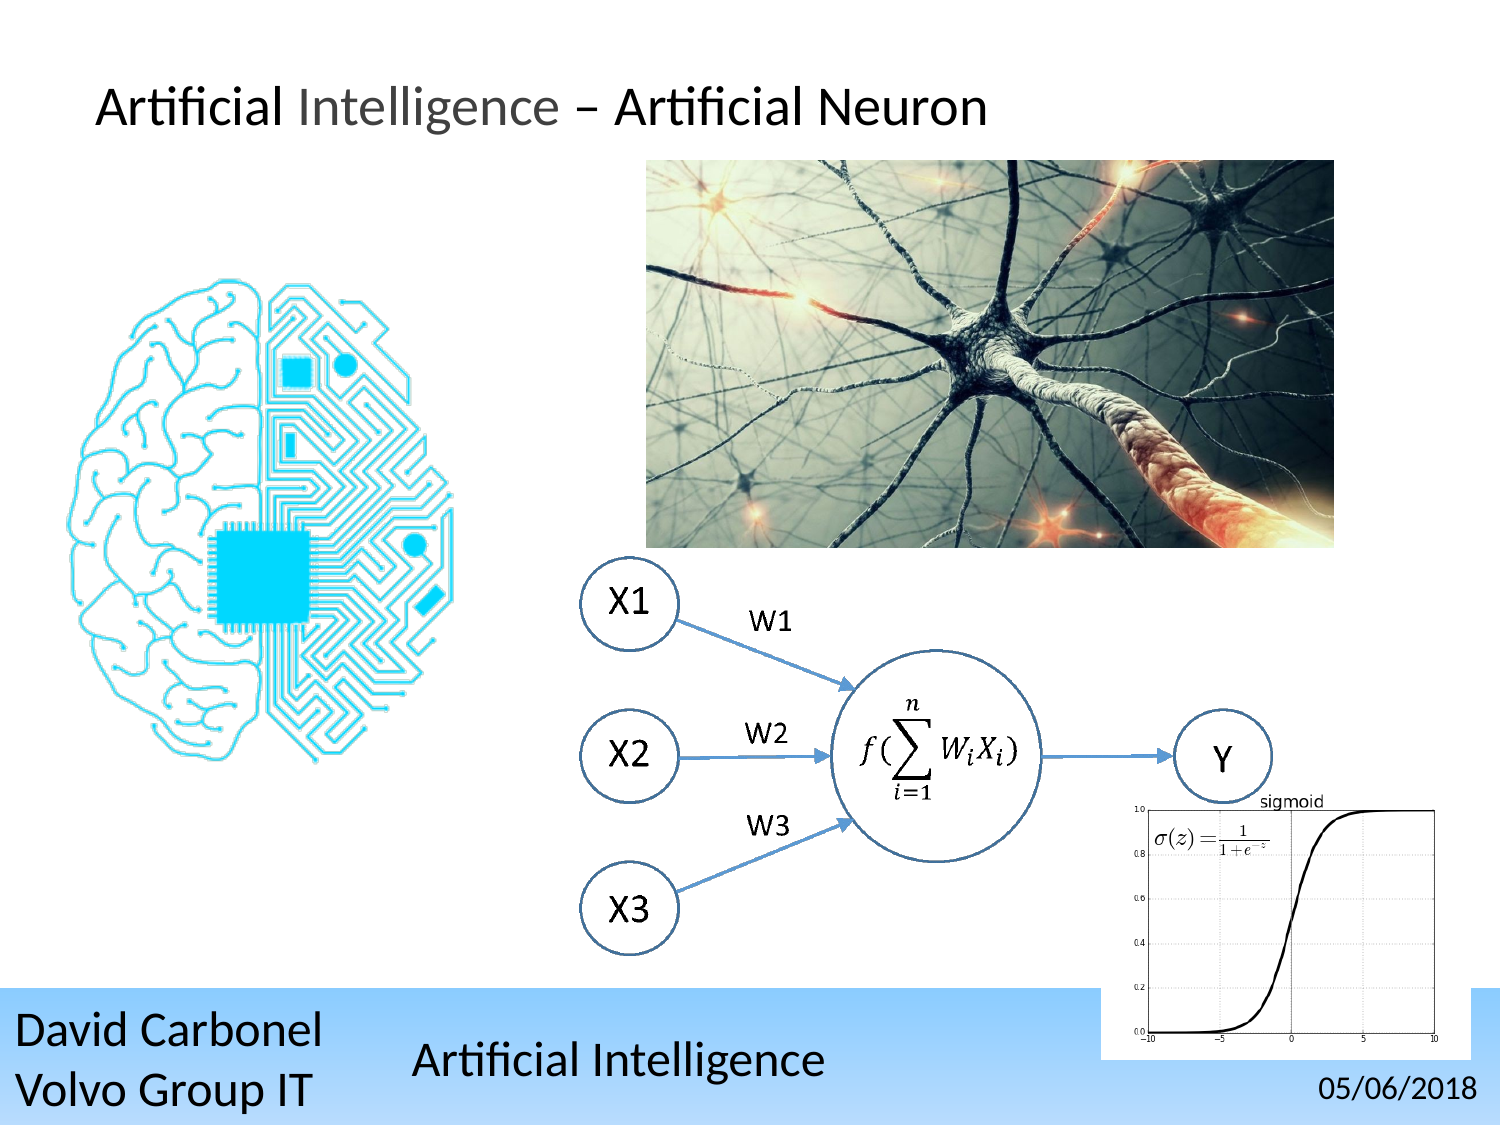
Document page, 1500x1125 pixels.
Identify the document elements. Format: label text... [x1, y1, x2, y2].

title Artificial Intelligence – Artificial Neuron [75, 45, 1425, 162]
picture [579, 556, 1471, 1060]
text_box 05/06/2018 [1303, 1059, 1493, 1114]
picture [29, 262, 499, 780]
text_box David Carbonel Volvo Group IT [0, 988, 365, 1124]
text_box [0, 987, 1500, 1125]
text_box Artificial Intelligence [396, 1018, 842, 1094]
picture [646, 160, 1334, 548]
